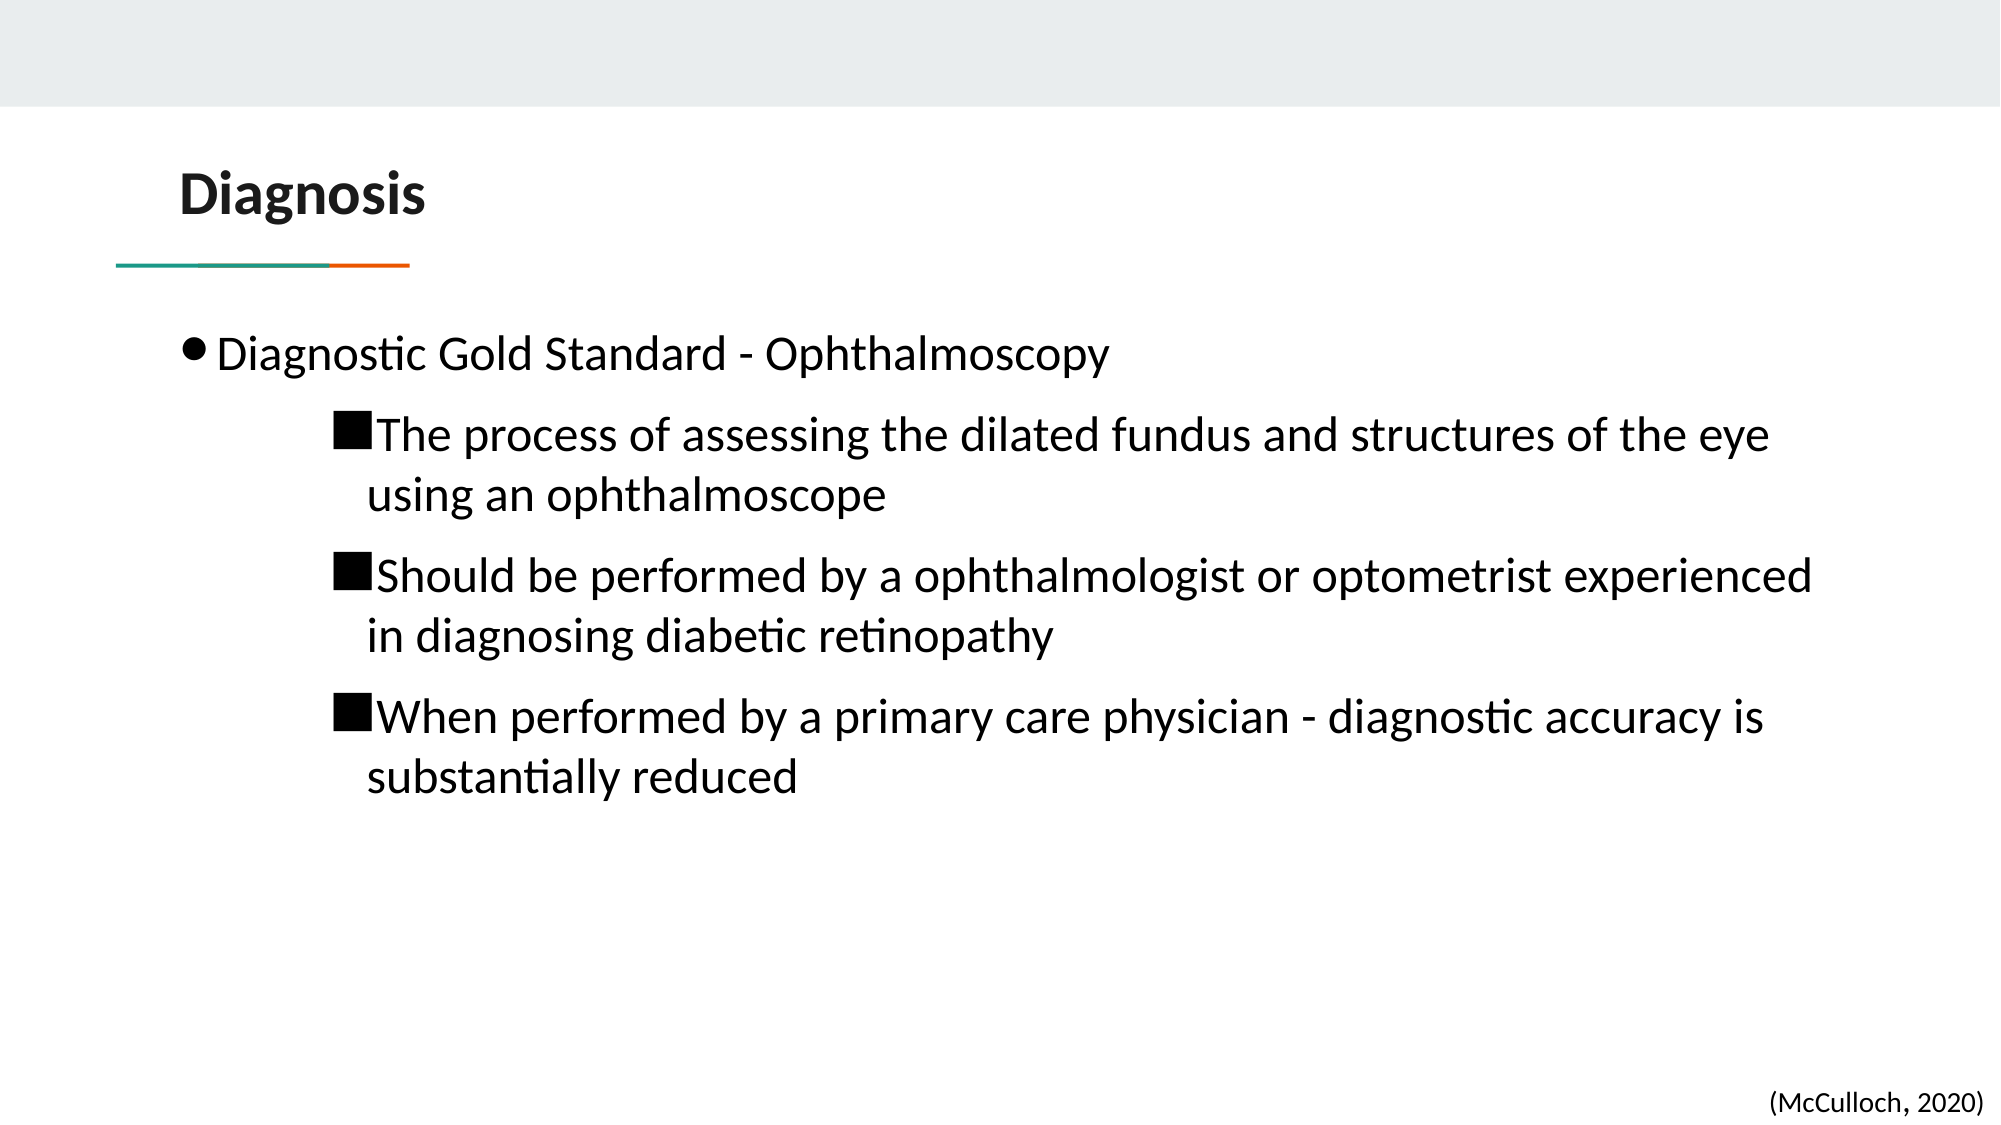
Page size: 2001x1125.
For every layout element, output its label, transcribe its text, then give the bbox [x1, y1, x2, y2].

list Diagnostic Gold Standard - Ophthalmoscopy The process of assessing the dilated fundus and structures of the eye using an ophthalmoscope Should be performed by a ophthalmologist or optometrist experienced in diagnosing diabetic retinopathy When performed by a primary care physician - diagnostic accuracy is substantially reduced [159, 300, 1841, 796]
title Diagnosis [159, 140, 1841, 258]
text_box (McCulloch, 2020) [609, 1069, 2000, 1125]
